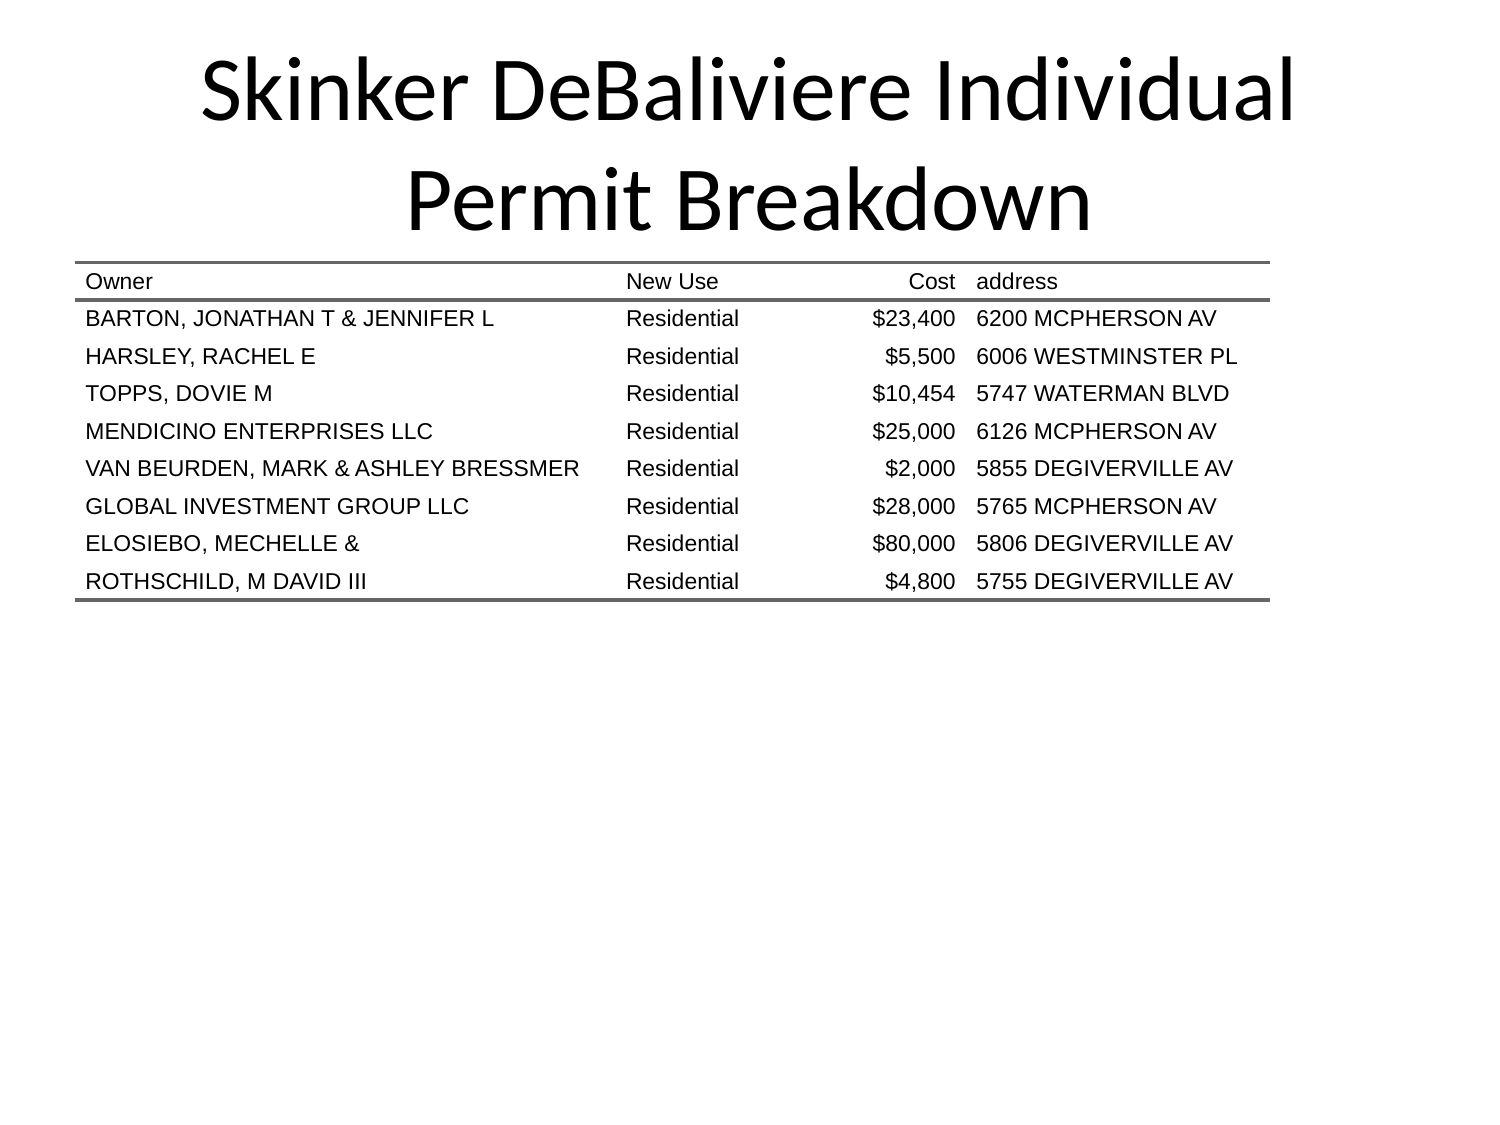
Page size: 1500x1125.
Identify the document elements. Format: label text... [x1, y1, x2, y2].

table_cell VAN BEURDEN, MARK & ASHLEY BRESSMER [75, 450, 616, 488]
table_cell 5765 MCPHERSON AV [966, 488, 1270, 525]
title Skinker DeBaliviere Individual Permit Breakdown [75, 45, 1425, 233]
table_cell 5755 DEGIVERVILLE AV [966, 563, 1270, 598]
table_cell GLOBAL INVESTMENT GROUP LLC [75, 488, 616, 525]
table_cell 5806 DEGIVERVILLE AV [966, 525, 1270, 563]
table_cell Residential [616, 525, 772, 563]
table_cell Residential [616, 488, 772, 525]
table_cell Residential [616, 375, 772, 413]
table_cell $10,454 [772, 375, 966, 413]
table_cell 6126 MCPHERSON AV [966, 413, 1270, 450]
table_header New Use [616, 264, 772, 298]
table_cell $5,500 [772, 338, 966, 375]
table_cell HARSLEY, RACHEL E [75, 338, 616, 375]
table_cell 5747 WATERMAN BLVD [966, 375, 1270, 413]
table_cell BARTON, JONATHAN T & JENNIFER L [75, 302, 616, 338]
table_cell 6006 WESTMINSTER PL [966, 338, 1270, 375]
table_cell Residential [616, 413, 772, 450]
table_header Owner [75, 264, 616, 298]
table_cell $4,800 [772, 563, 966, 598]
table_cell 5855 DEGIVERVILLE AV [966, 450, 1270, 488]
table_cell TOPPS, DOVIE M [75, 375, 616, 413]
table_cell $28,000 [772, 488, 966, 525]
table_header address [966, 264, 1270, 298]
table_header Cost [772, 264, 966, 298]
table_cell $2,000 [772, 450, 966, 488]
table_cell Residential [616, 302, 772, 338]
table_cell ELOSIEBO, MECHELLE & [75, 525, 616, 563]
table_cell Residential [616, 338, 772, 375]
table_cell 6200 MCPHERSON AV [966, 302, 1270, 338]
table_cell $23,400 [772, 302, 966, 338]
table_cell Residential [616, 563, 772, 598]
table_cell Residential [616, 450, 772, 488]
table_cell $80,000 [772, 525, 966, 563]
table_cell MENDICINO ENTERPRISES LLC [75, 413, 616, 450]
table_cell $25,000 [772, 413, 966, 450]
table_cell ROTHSCHILD, M DAVID III [75, 563, 616, 598]
